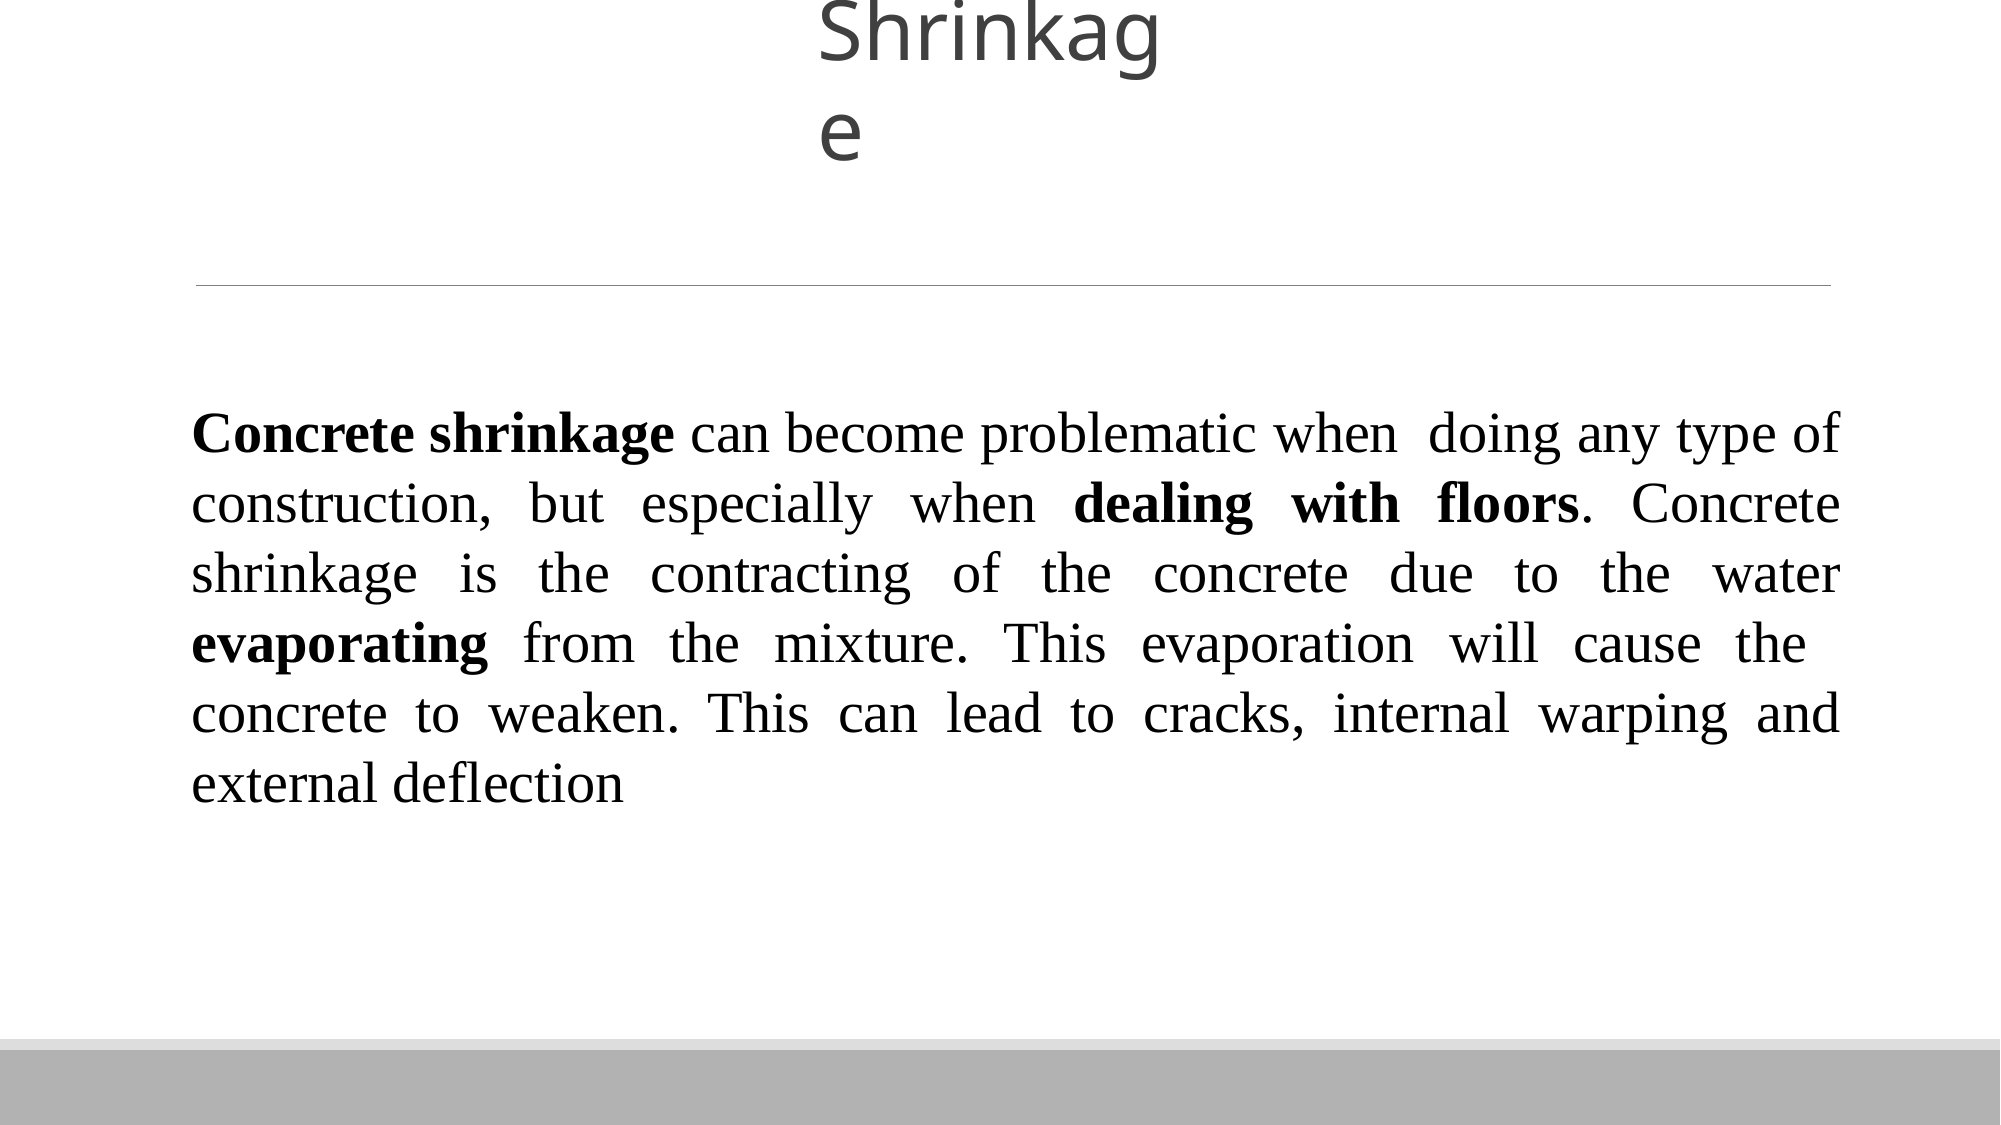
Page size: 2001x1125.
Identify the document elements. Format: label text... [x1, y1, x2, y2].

text_box Concrete shrinkage can become problematic when doing any type of construction, but especially when dealing with floors. Concrete shrinkage is the contracting of the concrete due to the water evaporating from the mixture. This evaporation will cause the concrete to weaken. This can lead to cracks, internal warping and external deflection [189, 392, 1842, 815]
title Shrinkage [815, 0, 1186, 178]
